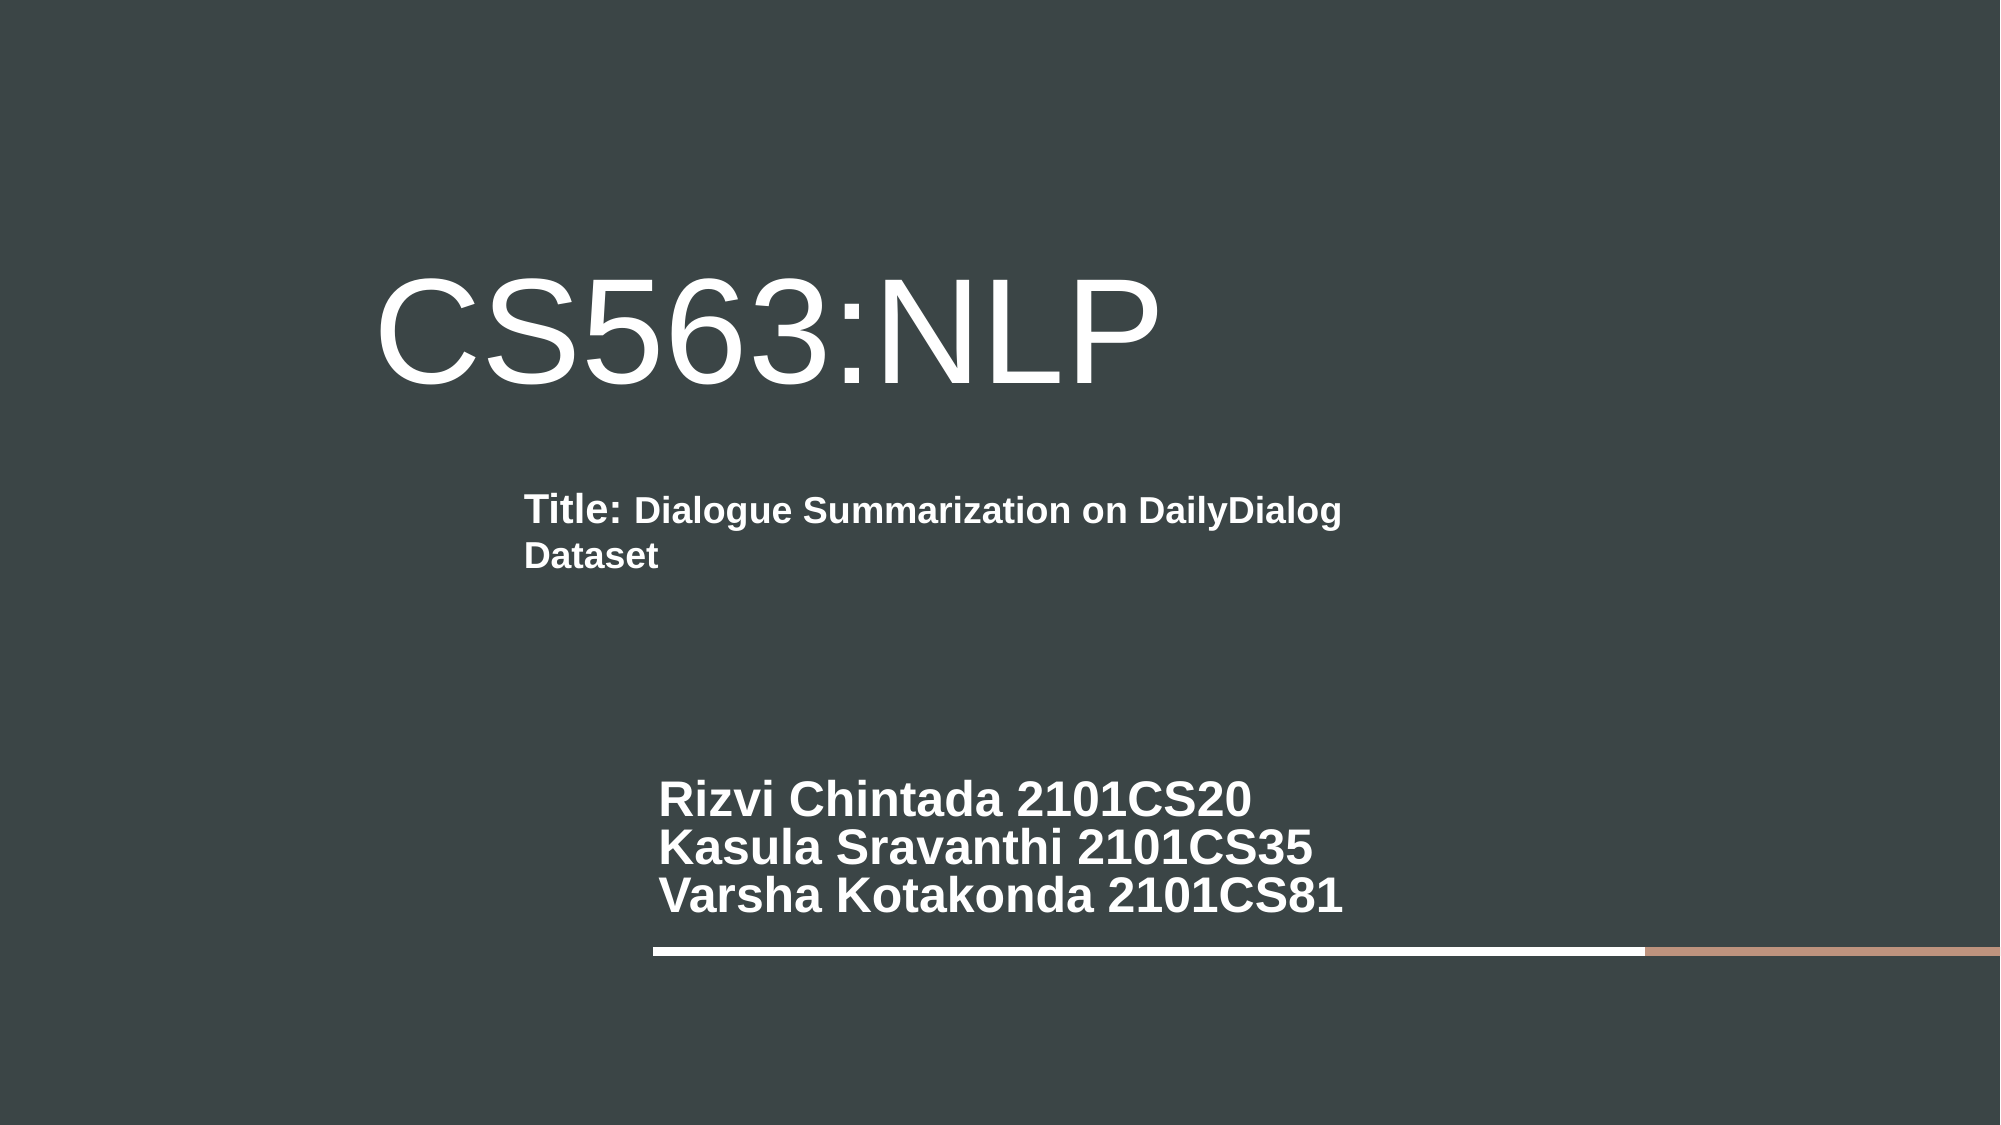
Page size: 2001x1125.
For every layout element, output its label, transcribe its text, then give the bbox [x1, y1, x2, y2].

text_box Title: Dialogue Summarization on DailyDialog Dataset [508, 474, 1474, 584]
subtitle Rizvi Chintada 2101CS20 Kasula Sravanthi 2101CS35 Varsha Kotakonda 2101CS81 [643, 770, 1544, 834]
title CS563:NLP [358, 261, 1409, 653]
